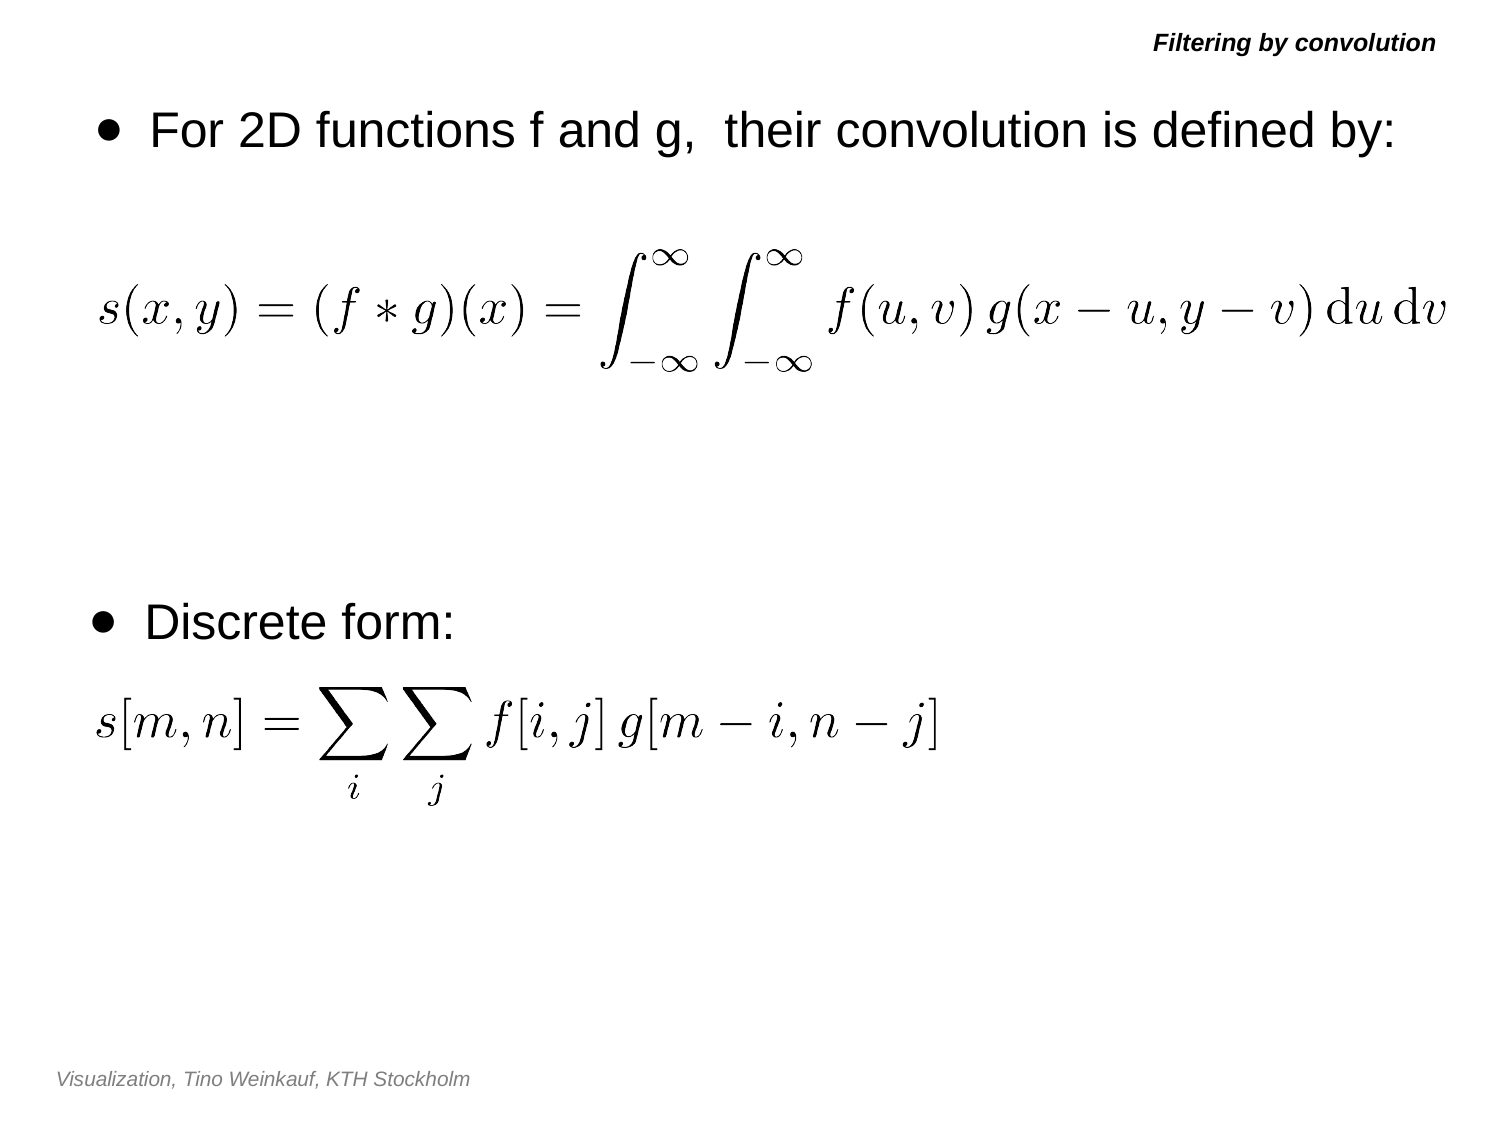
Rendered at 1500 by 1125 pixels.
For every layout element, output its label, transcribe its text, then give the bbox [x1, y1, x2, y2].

picture [99, 249, 1446, 373]
title Filtering by convolution [237, 18, 1460, 67]
picture [95, 687, 936, 806]
list For 2D functions f and g, their convolution is defined by: Discrete form: [40, 89, 1460, 1036]
